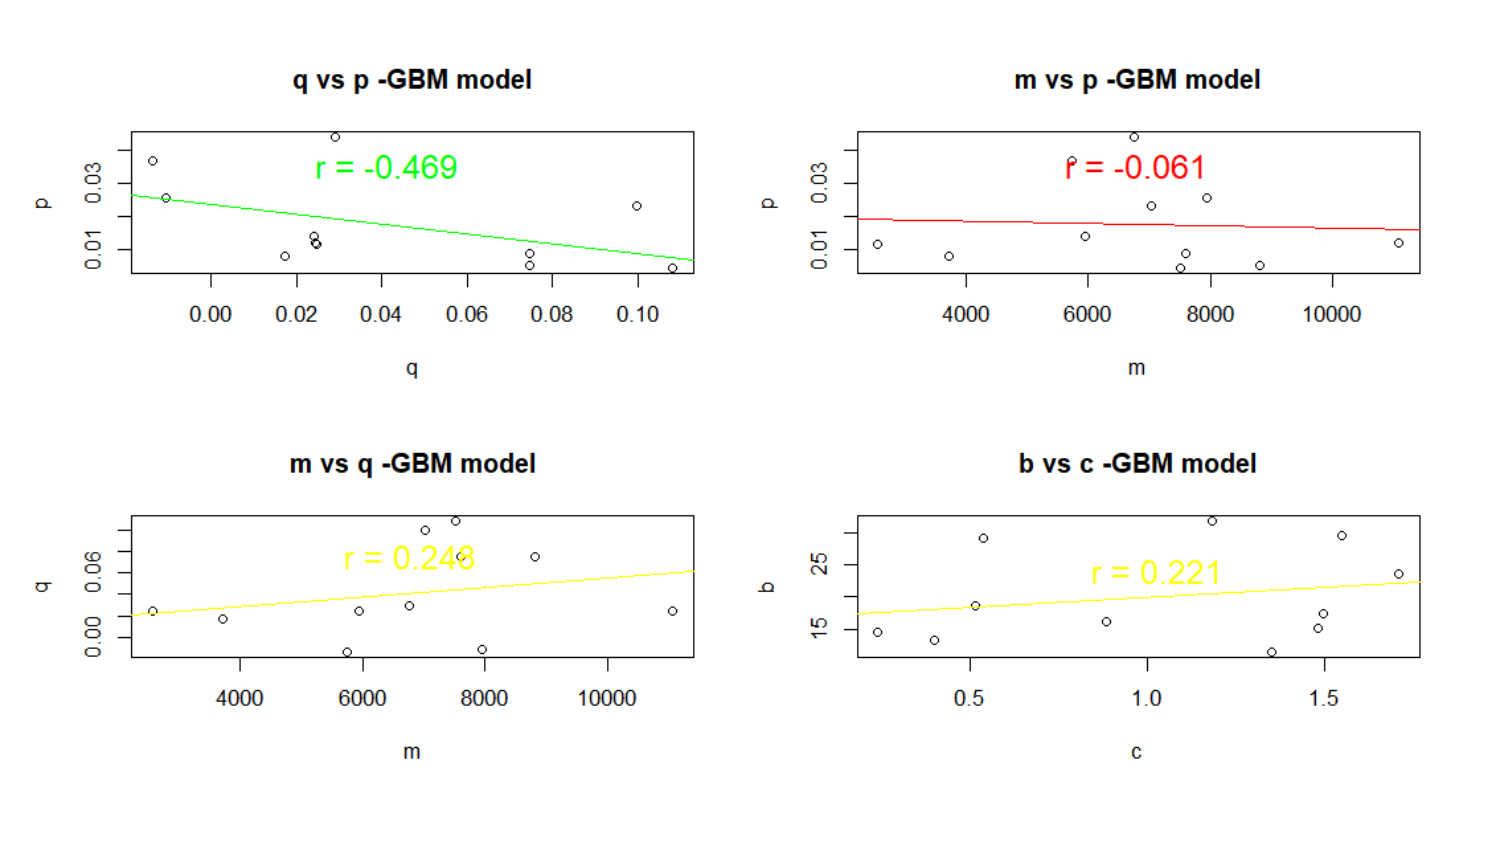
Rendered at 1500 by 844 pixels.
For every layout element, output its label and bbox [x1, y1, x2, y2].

picture [24, 24, 1476, 792]
